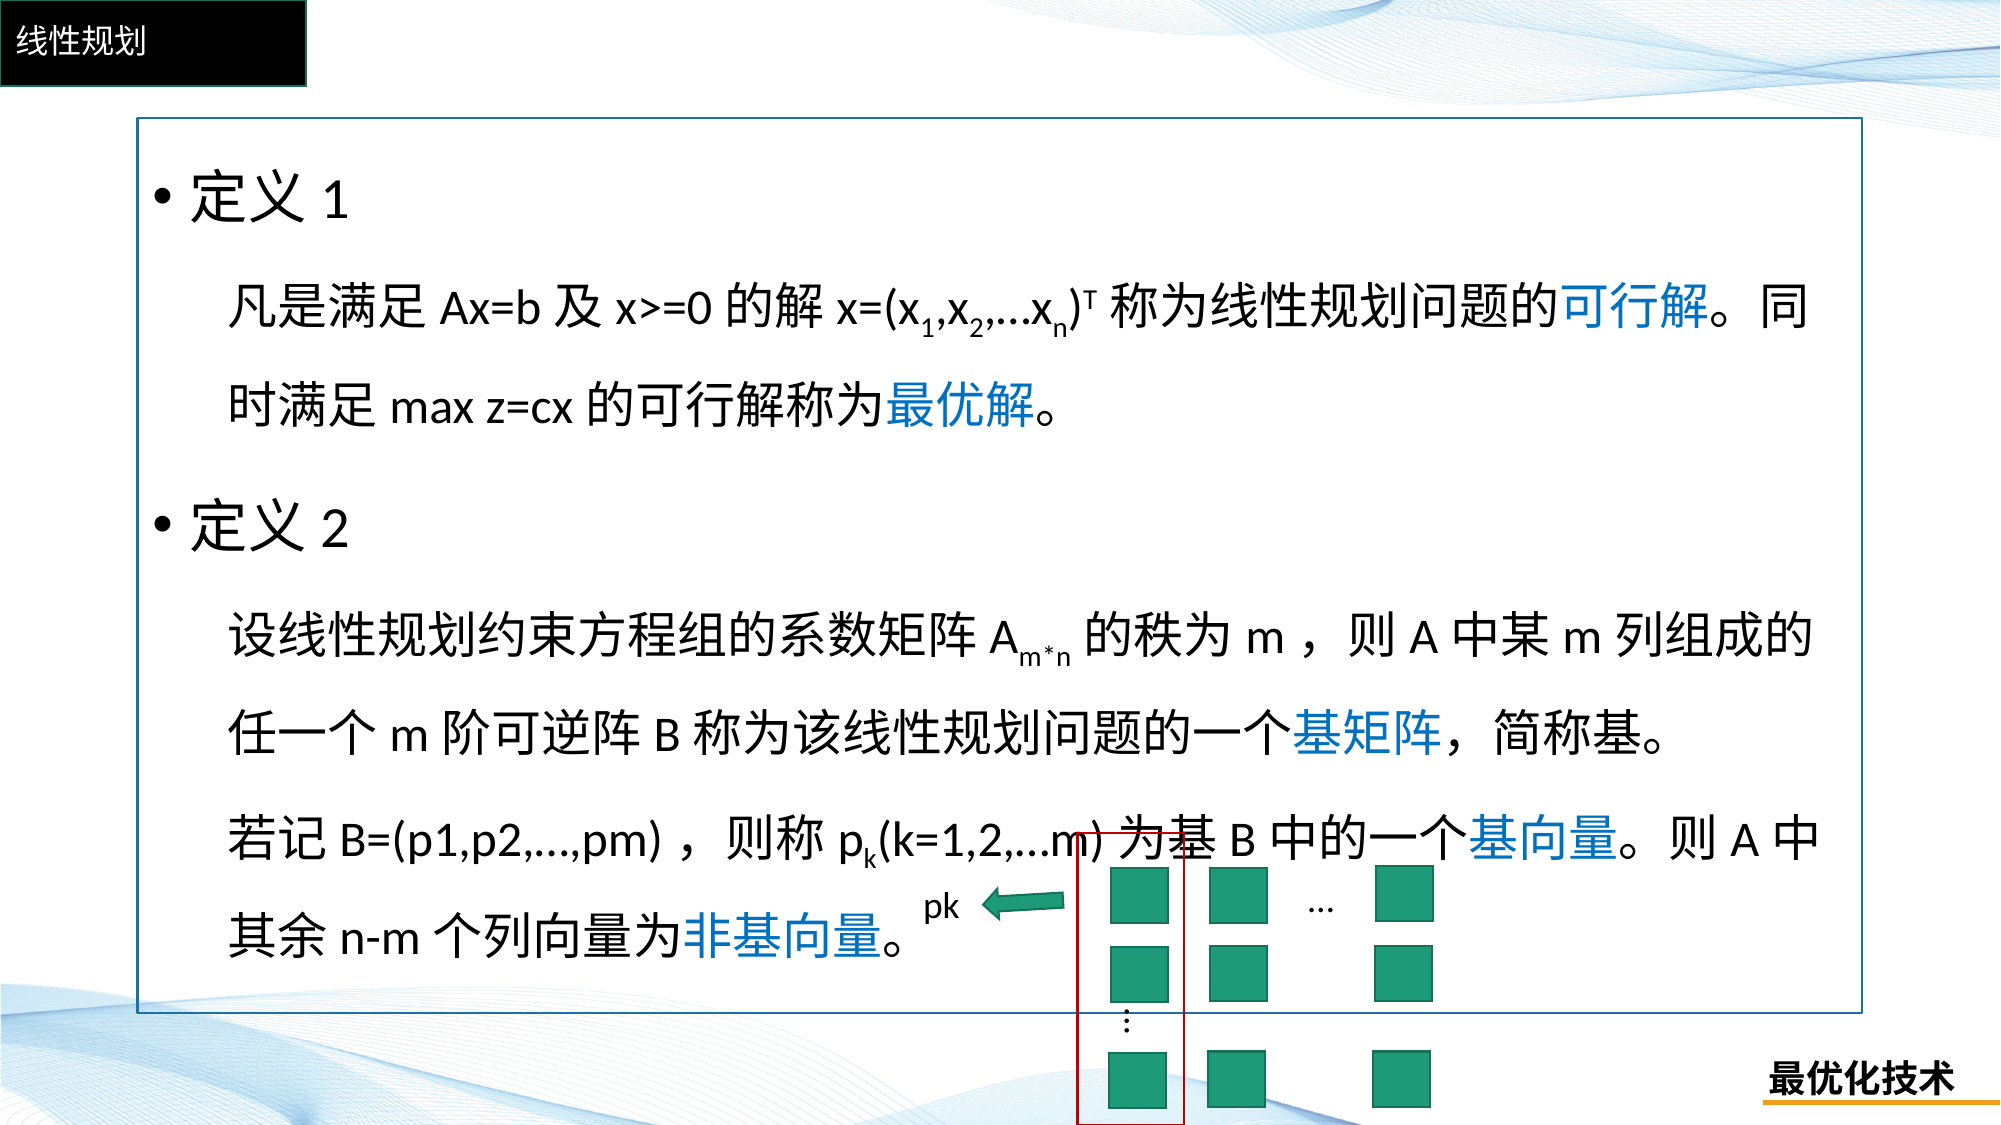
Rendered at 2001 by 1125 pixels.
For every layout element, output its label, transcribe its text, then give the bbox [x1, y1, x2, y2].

title 线性规划 [0, 0, 1725, 86]
picture [1185, 1014, 1590, 1125]
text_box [907, 832, 1185, 1125]
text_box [1185, 865, 1433, 1108]
list 定义1 凡是满足Ax=b及x>=0的解x=(x1,x2,…xn)T称为线性规划问题的可行解。同时满足max z=cx的可行解称为最优解。 定义2 设线性规划约束方程组的系数矩阵Am*n的秩为m，则A中某m列组成的任一个m阶可逆阵B称为该线性规划问题的一个基矩阵，简称基。 若记B=(p1,p2,…,pm)，则称pk(k=1,2,…m)为基B中的一个基向量。则A中其余n-m个列向量为非基向量。 [136, 117, 1863, 1014]
picture [885, 1, 1999, 148]
picture [2, 977, 907, 1125]
